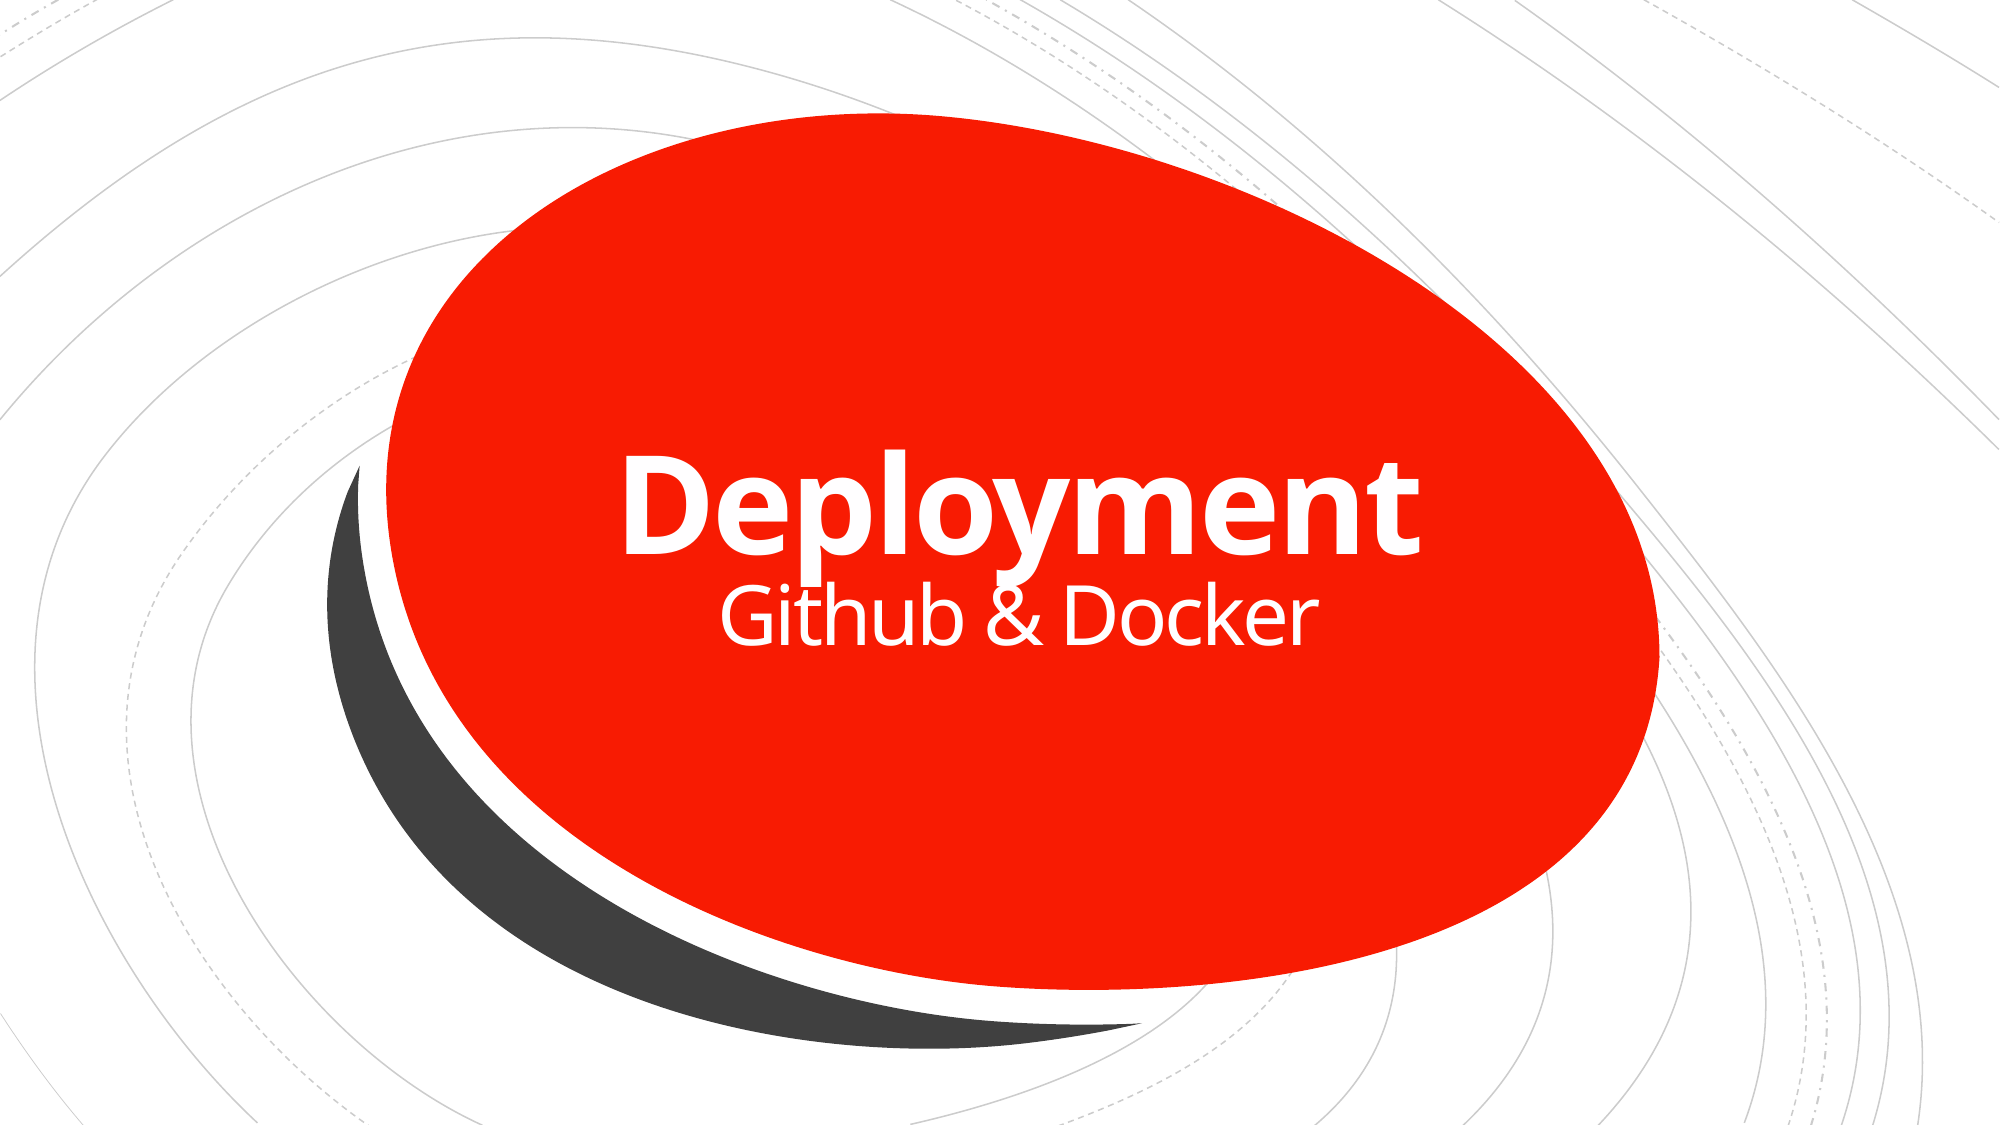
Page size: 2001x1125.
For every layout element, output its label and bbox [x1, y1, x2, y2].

text_box [0, 0, 2000, 1125]
